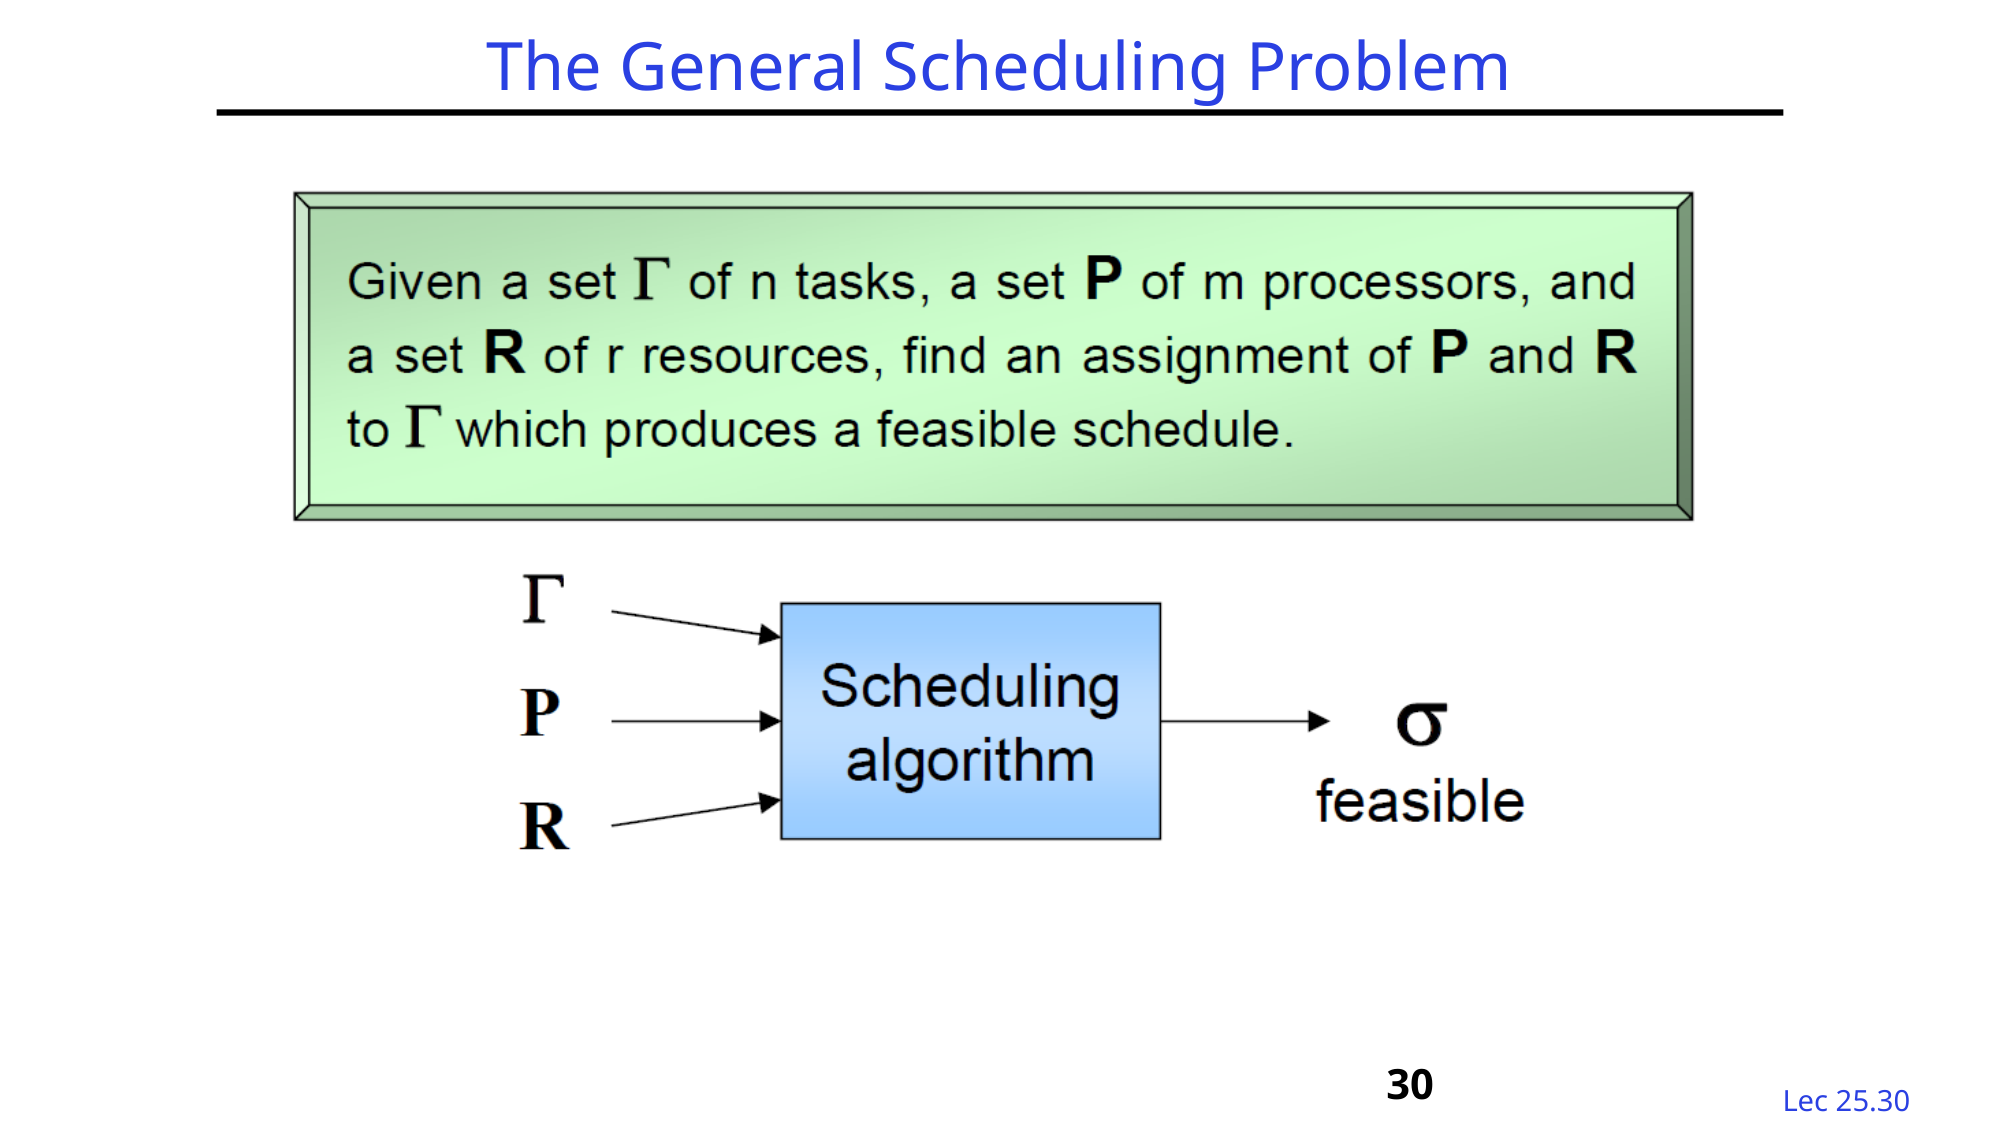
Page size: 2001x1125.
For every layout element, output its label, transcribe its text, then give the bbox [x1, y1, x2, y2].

title The General Scheduling Problem [216, 24, 1784, 113]
slide_number 30 [1136, 1050, 1450, 1125]
picture [284, 187, 1700, 863]
